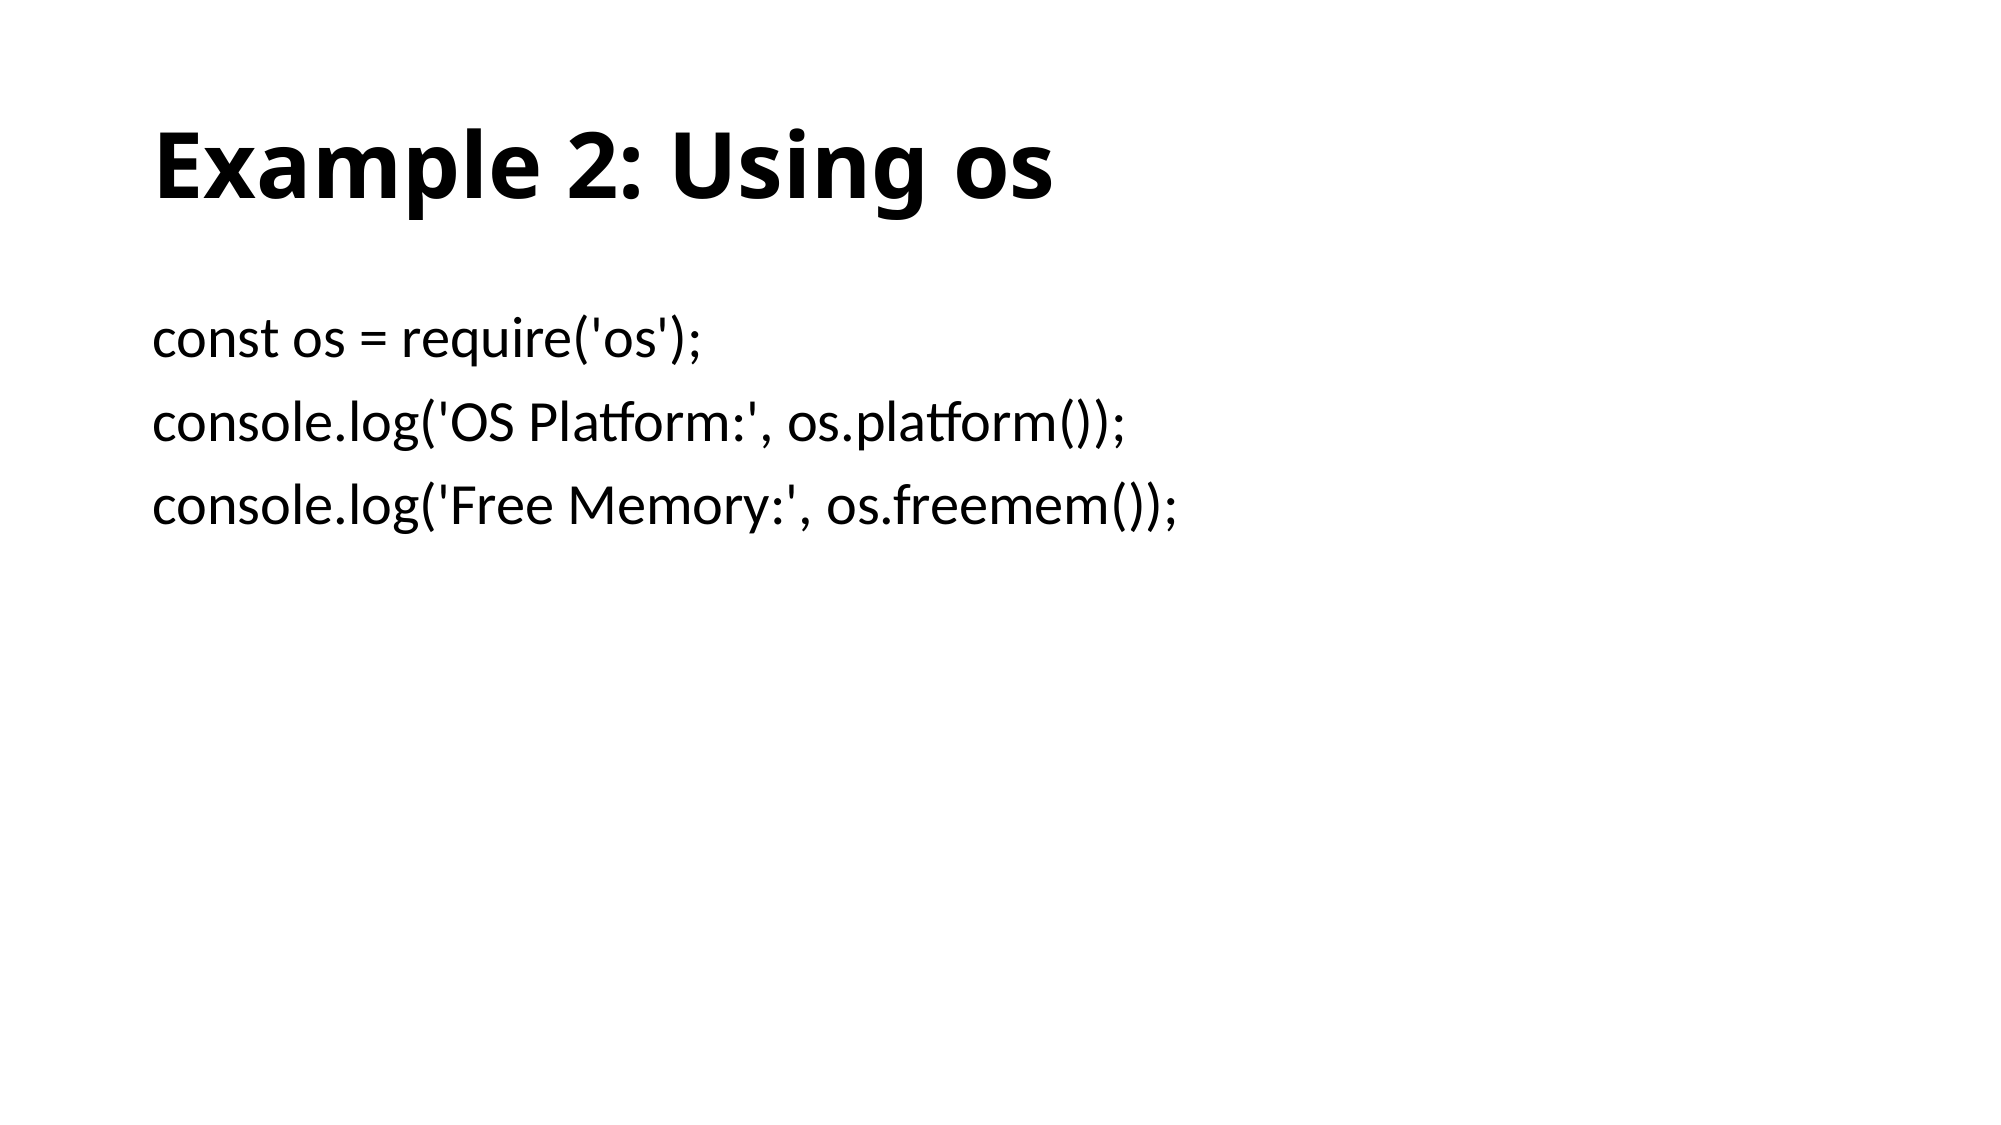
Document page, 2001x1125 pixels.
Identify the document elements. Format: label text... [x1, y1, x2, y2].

list const os = require('os'); console.log('OS Platform:', os.platform()); console.log('Free Memory:', os.freemem()); [137, 299, 1863, 1014]
title Example 2: Using os [137, 59, 1863, 278]
